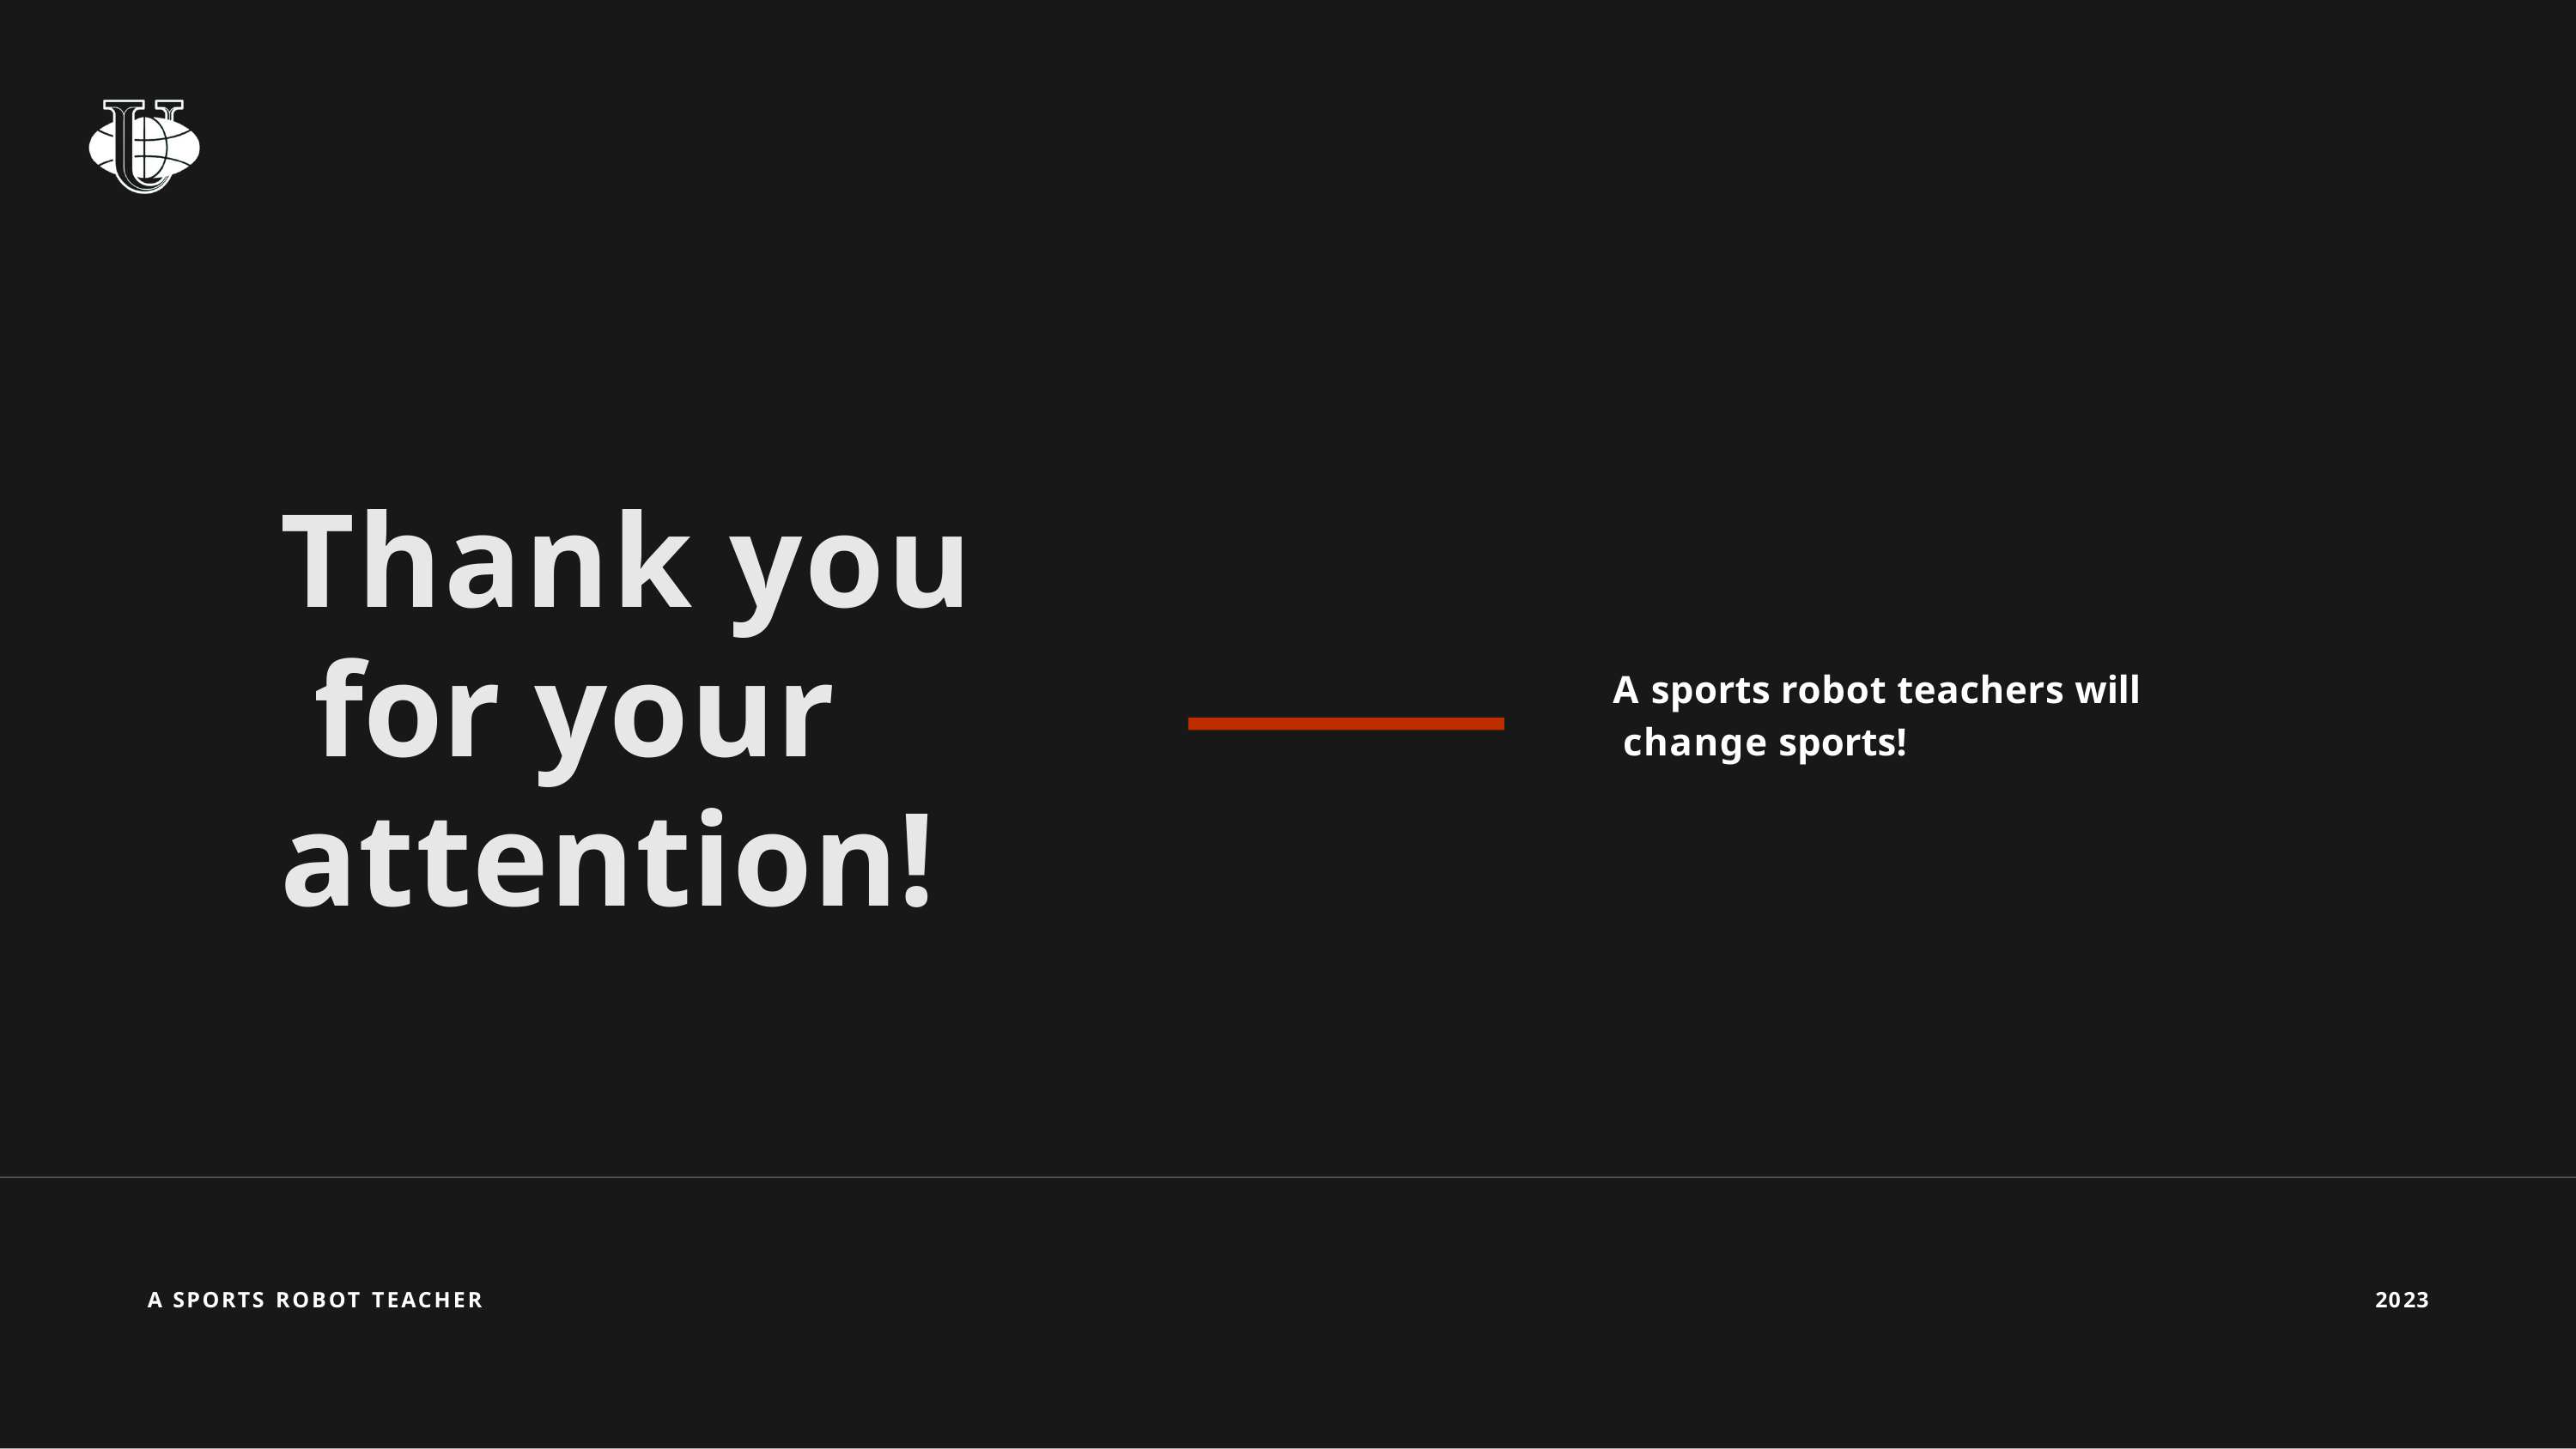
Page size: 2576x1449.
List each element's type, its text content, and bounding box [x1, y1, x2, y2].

text_box [1188, 717, 1504, 731]
text_box A sports robot teachers will change sports! [1611, 657, 2146, 764]
text_box A SPORTS ROBOT TEACHER [145, 1284, 505, 1313]
picture [0, 0, 308, 308]
text_box 2023 [2373, 1284, 2436, 1313]
title Thank you for your attention! [278, 475, 976, 1082]
